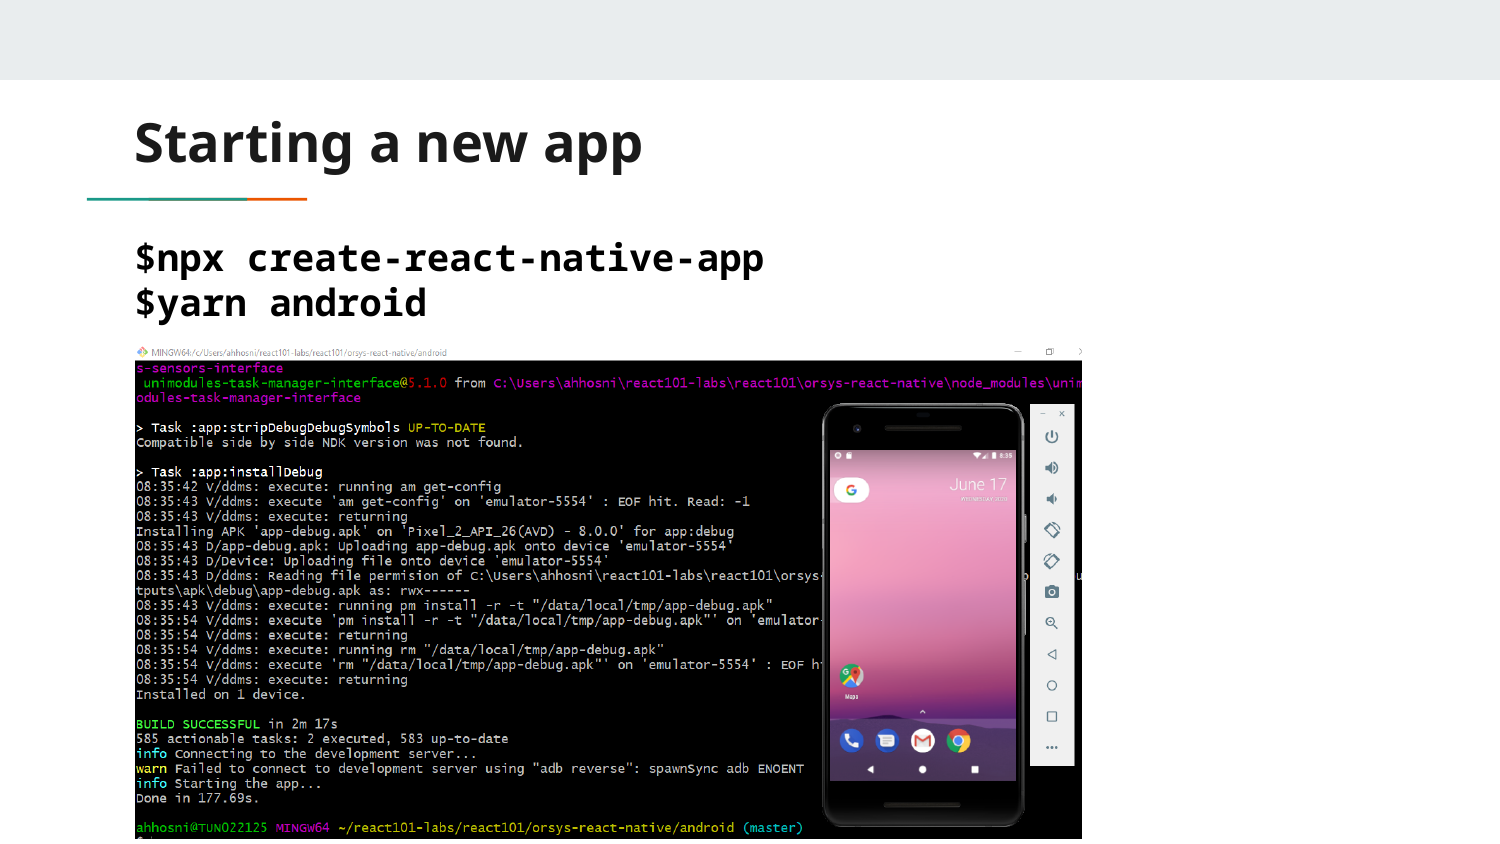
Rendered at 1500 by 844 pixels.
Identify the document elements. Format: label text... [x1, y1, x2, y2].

text_box $npx create-react-native-app $yarn android [119, 218, 1500, 307]
picture [135, 343, 1082, 839]
title Starting a new app [119, 93, 1381, 182]
